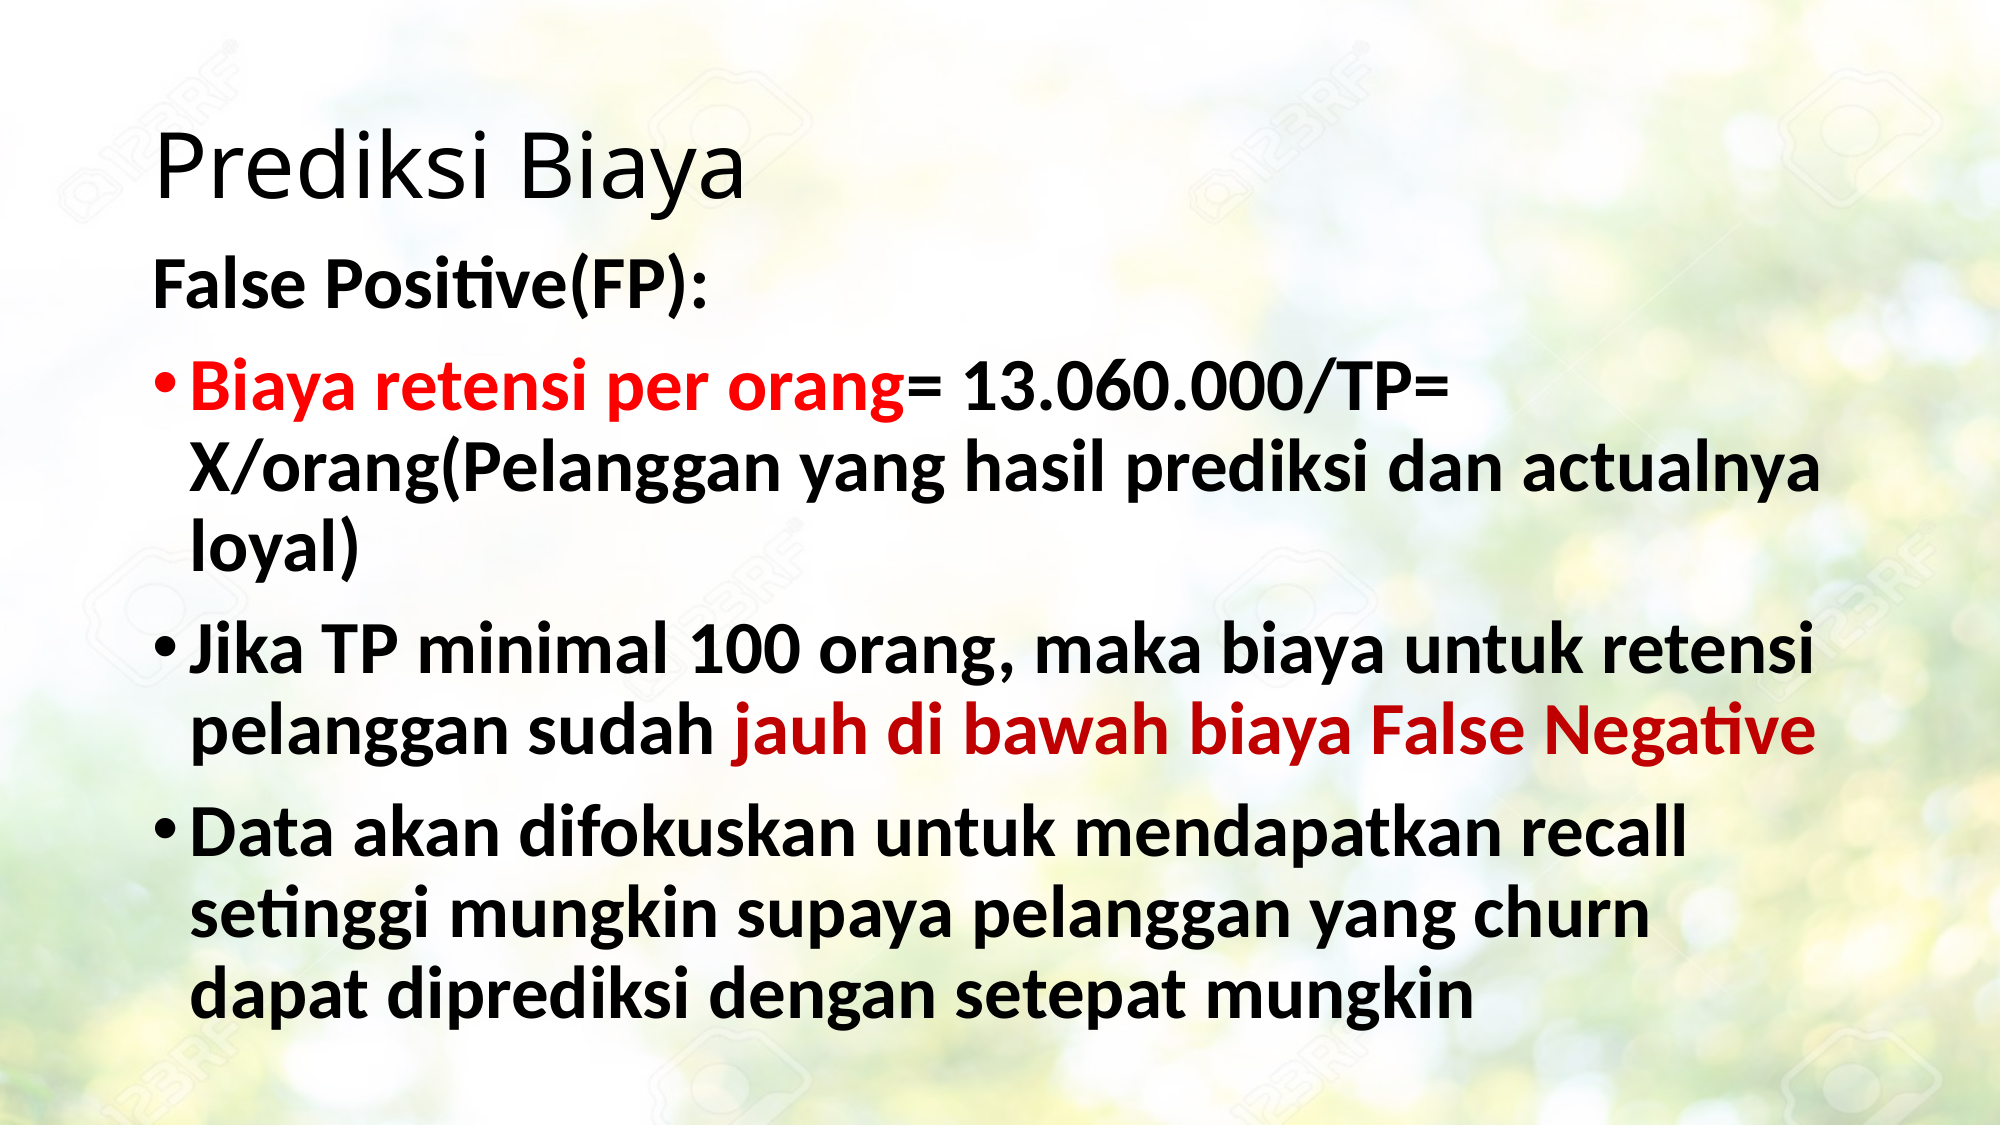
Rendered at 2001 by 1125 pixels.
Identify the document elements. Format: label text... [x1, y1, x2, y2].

title Prediksi Biaya [137, 59, 1863, 235]
list False Positive(FP): Biaya retensi per orang= 13.060.000/TP= X/orang(Pelanggan yang hasil prediksi dan actualnya loyal) Jika TP minimal 100 orang, maka biaya untuk retensi pelanggan sudah jauh di bawah biaya False Negative Data akan difokuskan untuk mendapatkan recall setinggi mungkin supaya pelanggan yang churn dapat diprediksi dengan setepat mungkin [137, 235, 1863, 1014]
